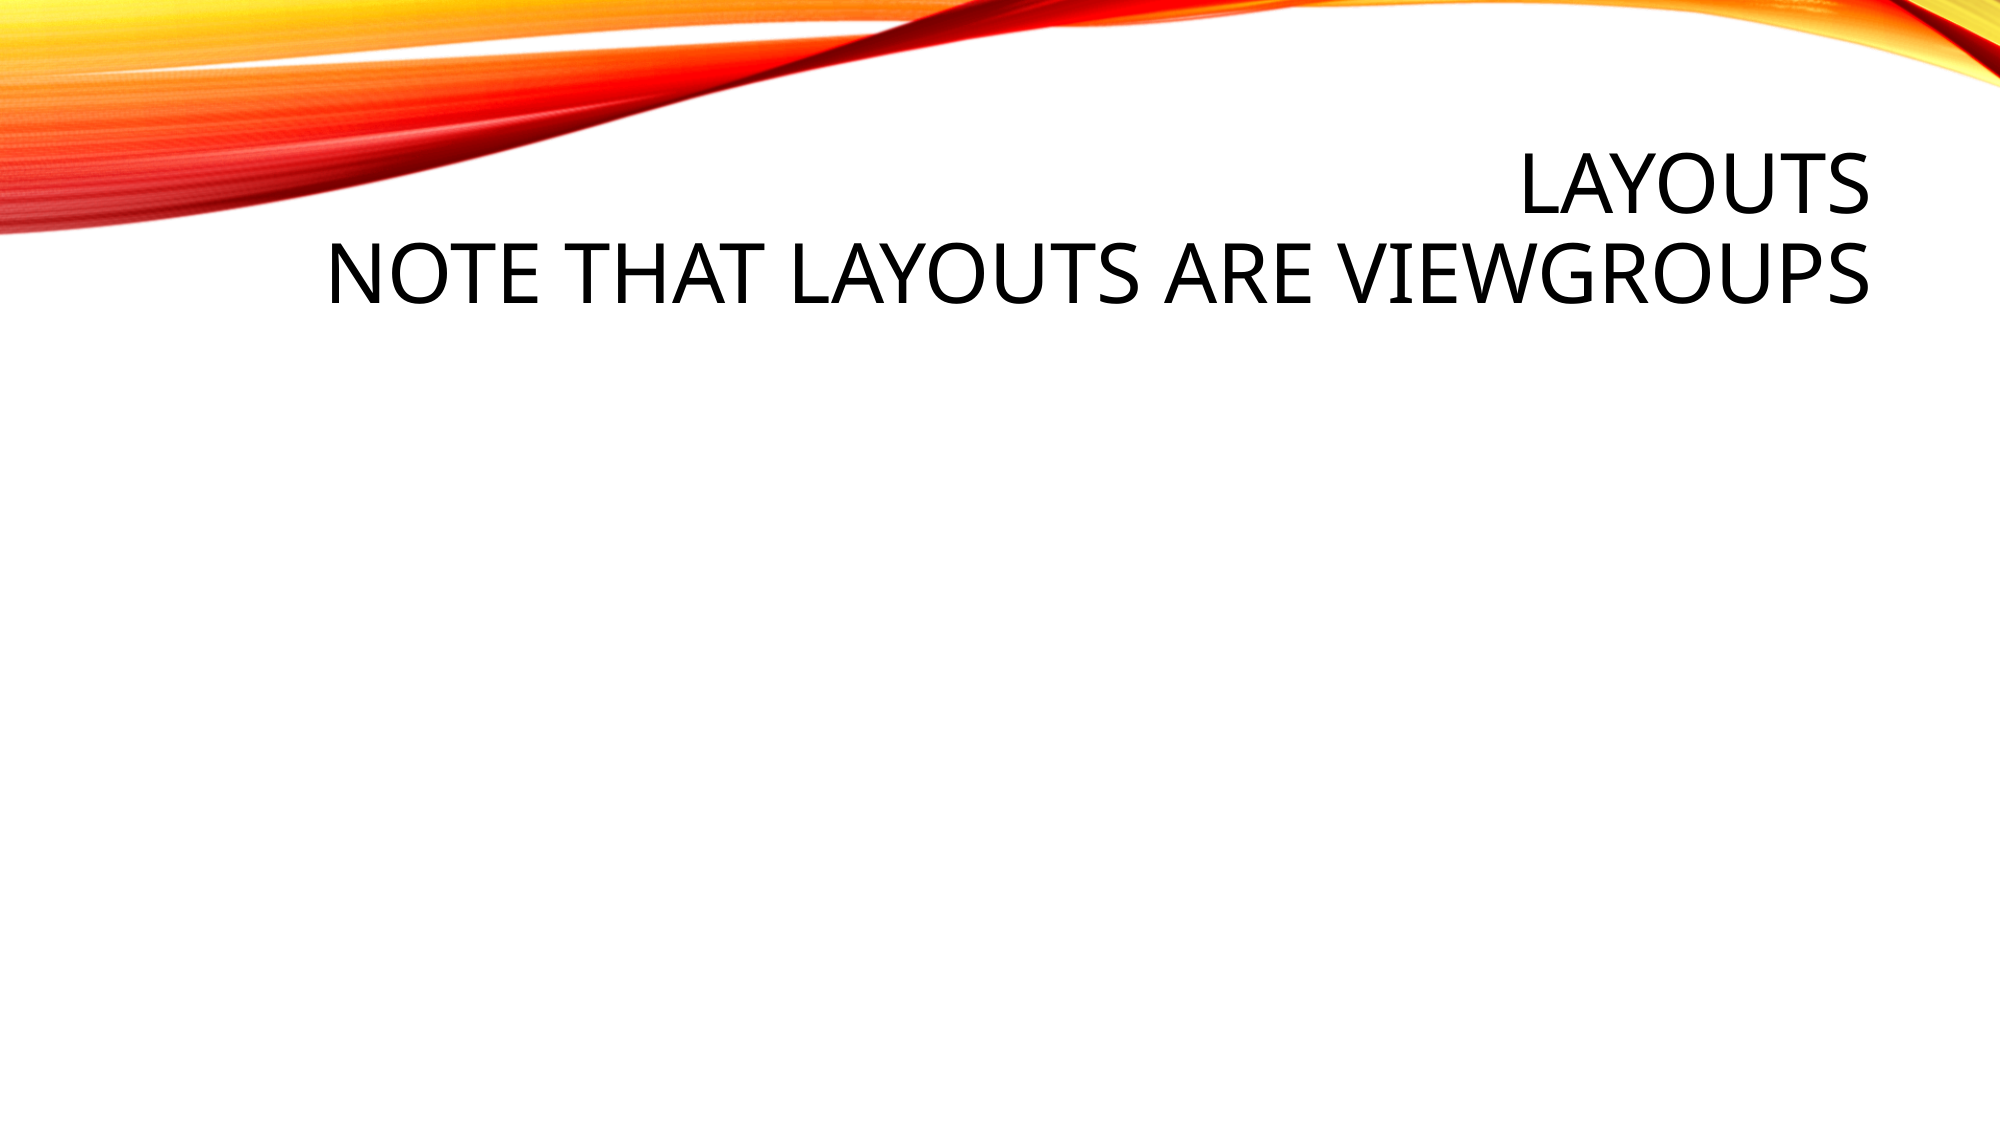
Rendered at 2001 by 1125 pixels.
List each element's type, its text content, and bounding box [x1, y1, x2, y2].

title Layouts Note that layouts are viewgroups [275, 125, 1888, 338]
picture [0, 0, 2000, 237]
